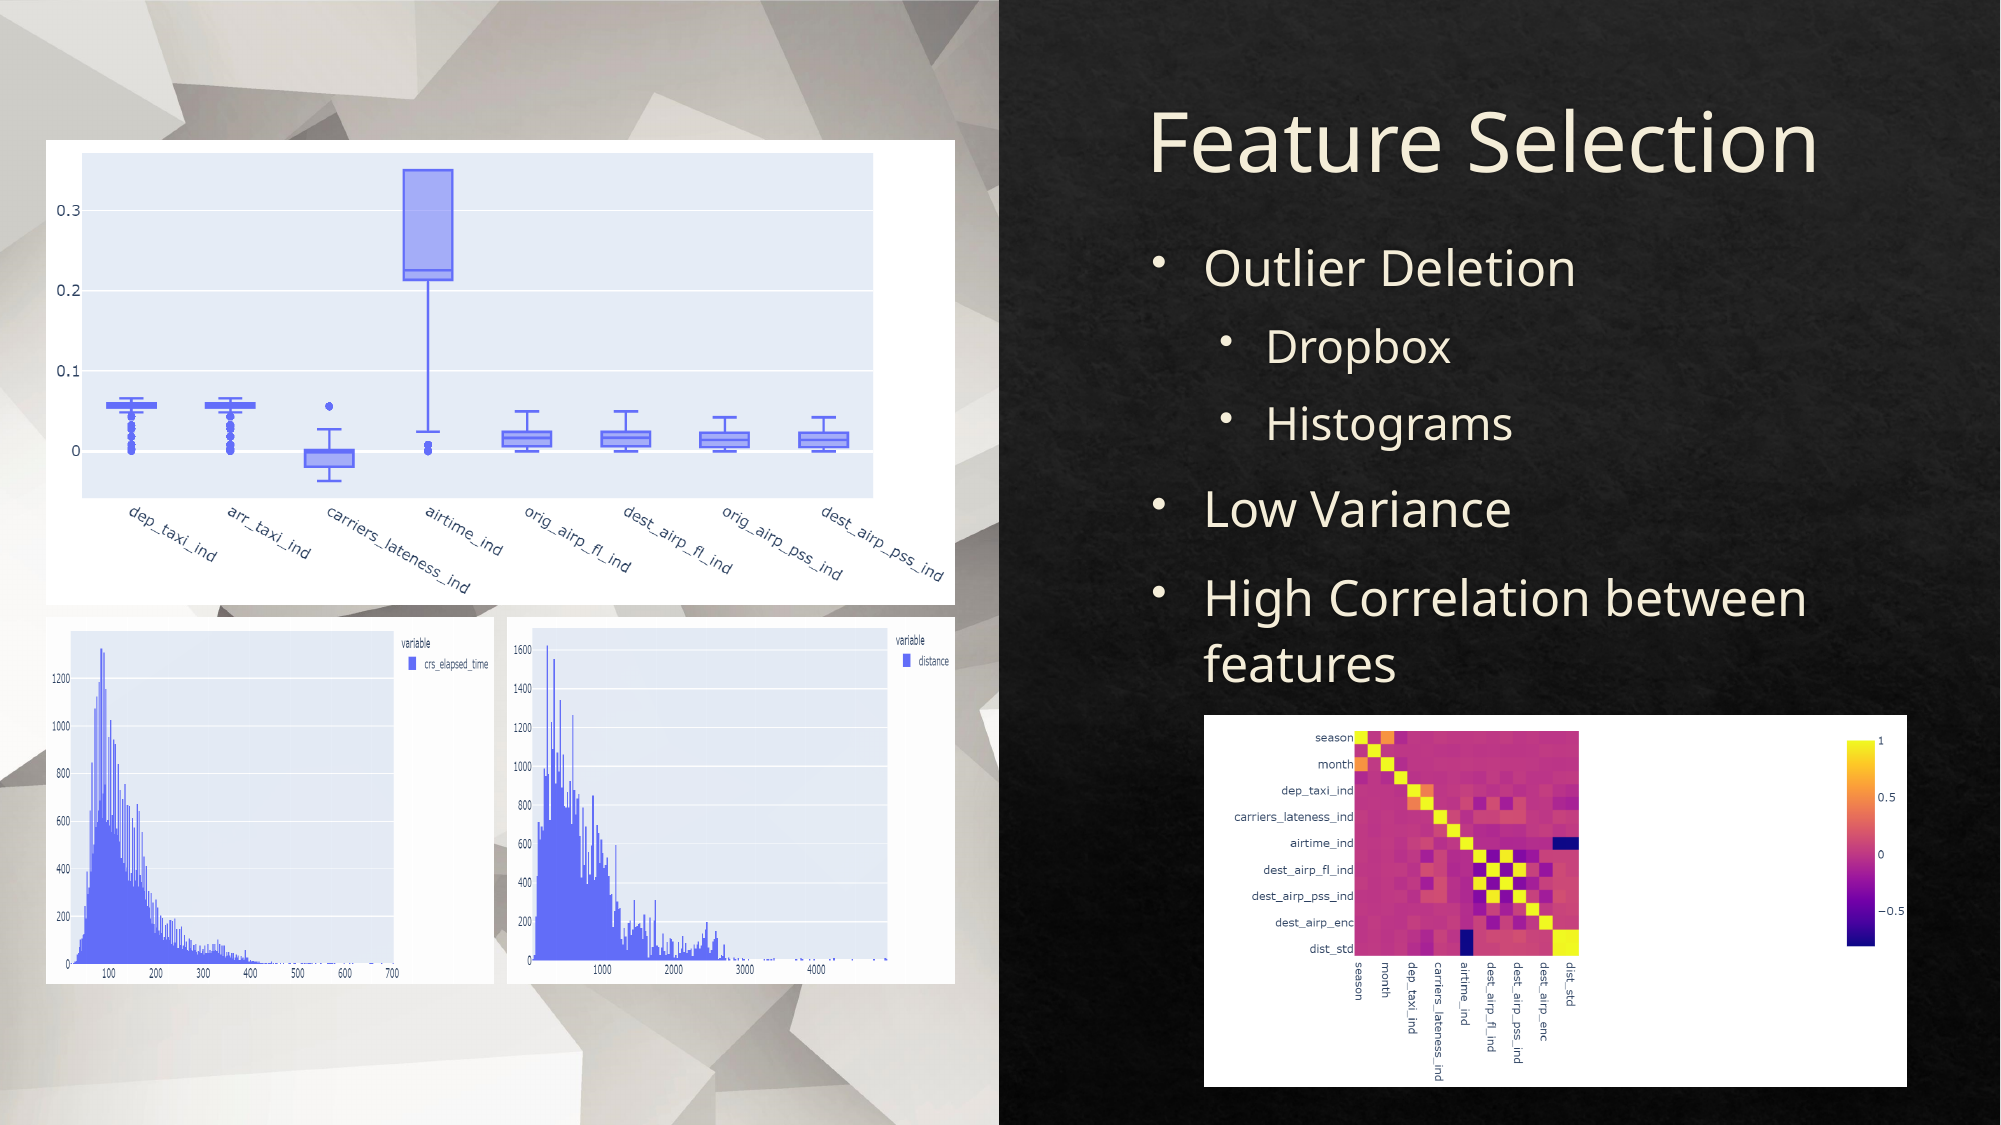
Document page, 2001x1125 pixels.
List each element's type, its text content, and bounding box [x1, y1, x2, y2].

title Feature Selection [1131, 38, 1877, 198]
picture [0, 0, 999, 1125]
picture [1204, 715, 1908, 1087]
list Outlier Deletion Dropbox Histograms Low Variance High Correlation between features [1131, 222, 1855, 889]
